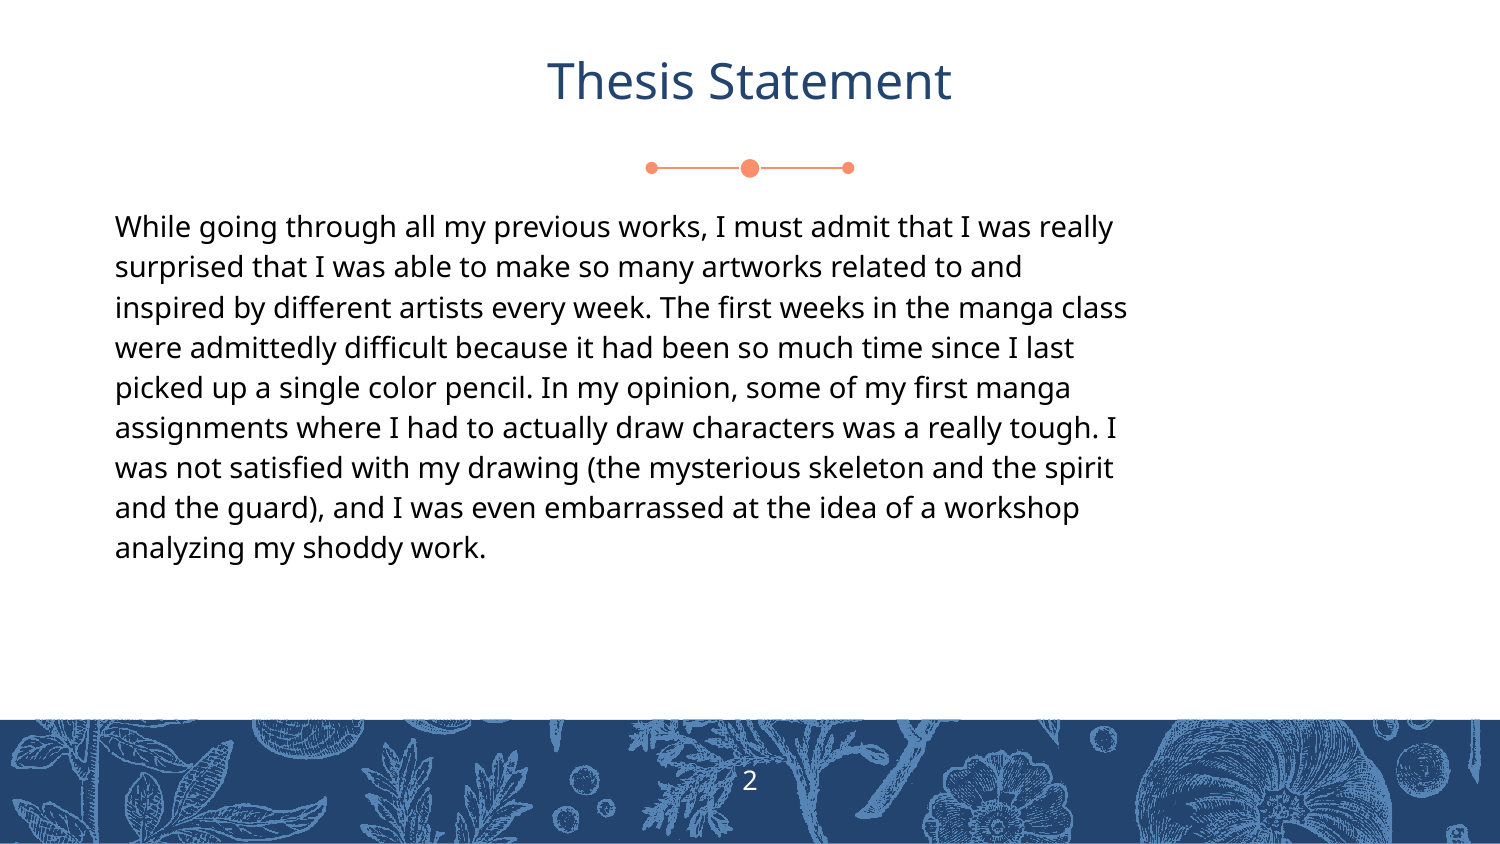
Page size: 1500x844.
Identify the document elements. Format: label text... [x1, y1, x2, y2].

text_box While going through all my previous works, I must admit that I was really surprised that I was able to make so many artworks related to and inspired by different artists every week. The first weeks in the manga class were admittedly difficult because it had been so much time since I last picked up a single color pencil. In my opinion, some of my first manga assignments where I had to actually draw characters was a really tough. I was not satisfied with my drawing (the mysterious skeleton and the spirit and the guard), and I was even embarrassed at the idea of a workshop analyzing my shoddy work. [99, 188, 1158, 640]
title Thesis Statement [140, 0, 1360, 167]
picture [0, 719, 1500, 844]
slide_number ‹#› [643, 739, 857, 824]
